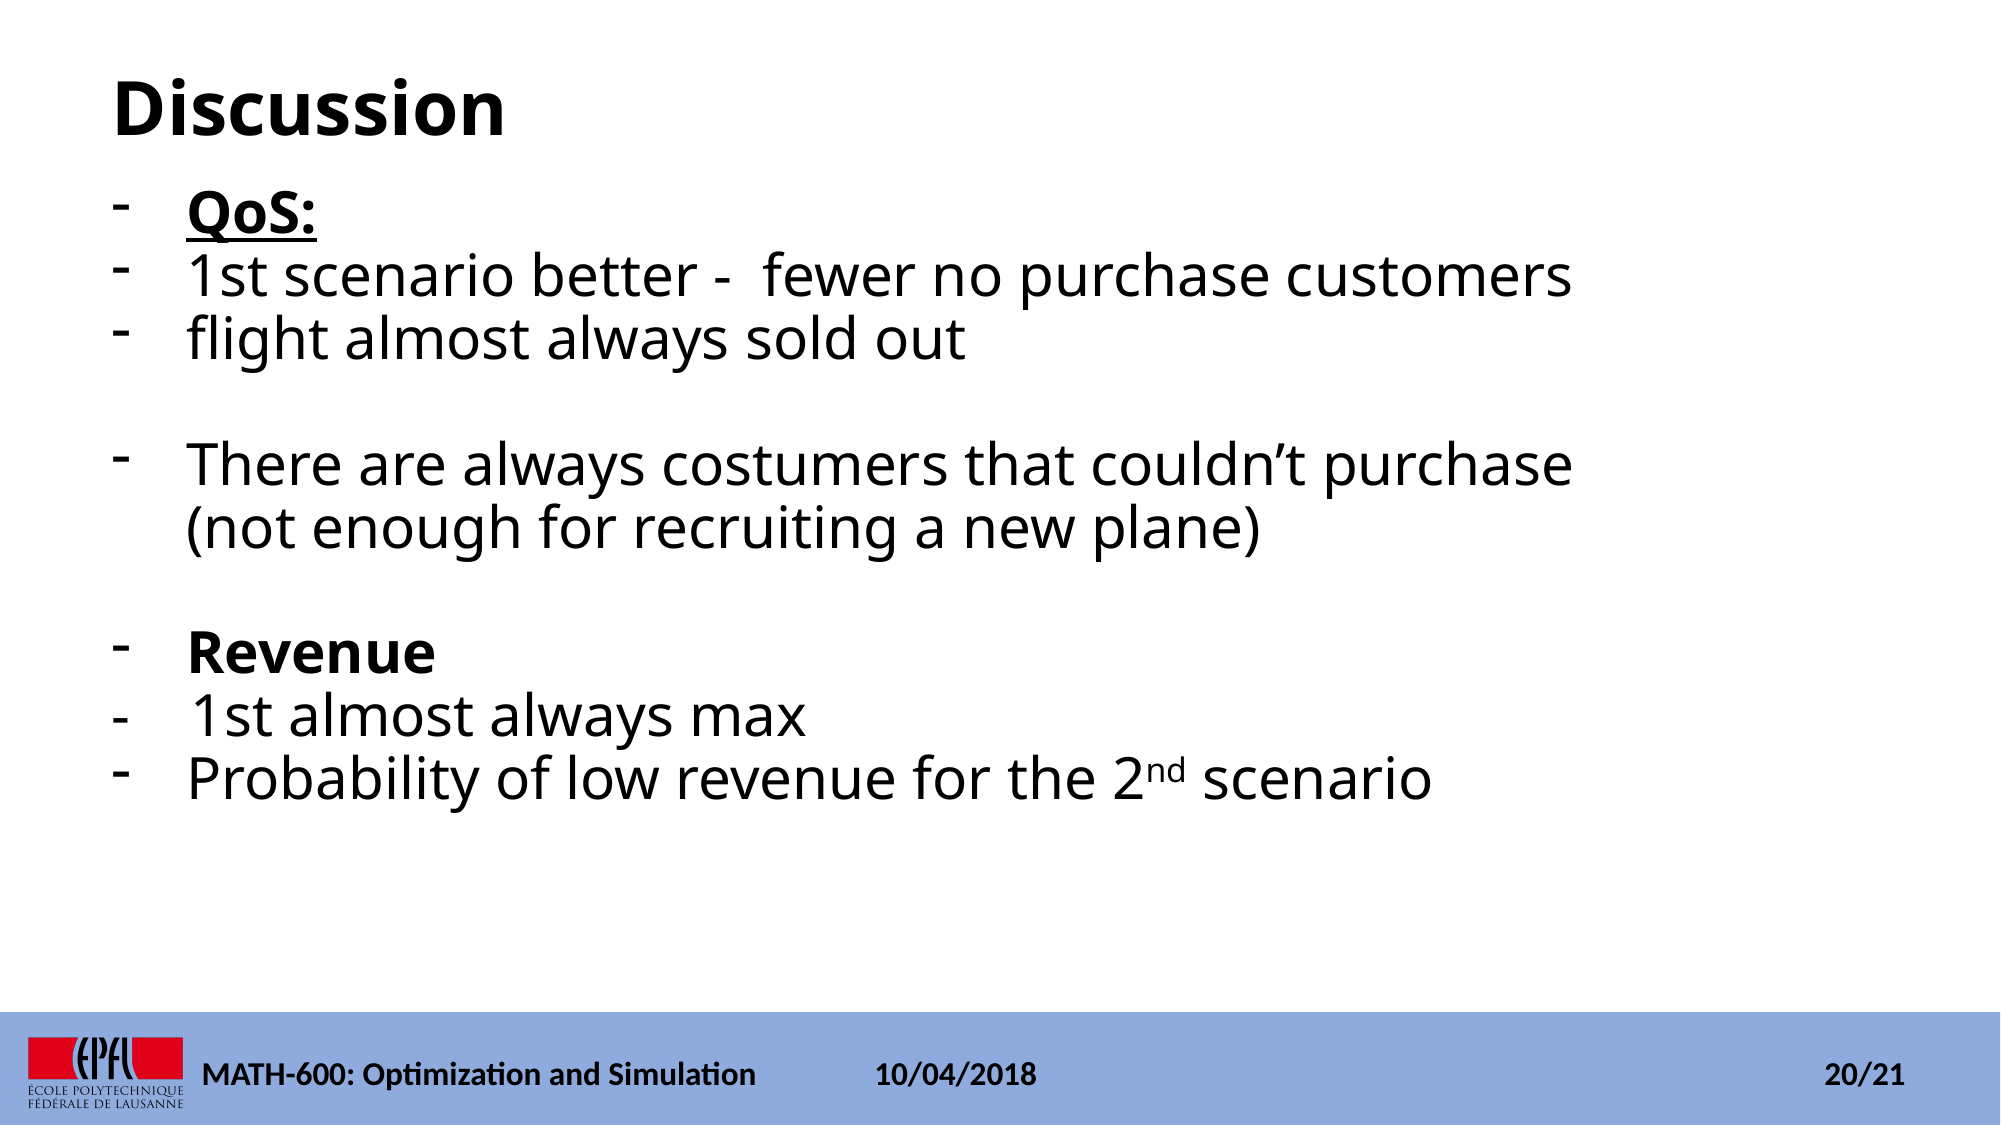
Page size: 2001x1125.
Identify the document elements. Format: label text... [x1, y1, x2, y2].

text_box MATH-600: Optimization and Simulation [187, 1041, 788, 1102]
text_box QoS: 1st scenario better - fewer no purchase customers flight almost always sold out There are always costumers that couldn’t purchase (not enough for recruiting a new plane) Revenue - 1st almost always max Probability of low revenue for the 2nd scenario [96, 175, 1597, 904]
text_box 20/21 [1697, 1041, 2000, 1102]
title Discussion [96, 40, 1597, 160]
picture [24, 1033, 187, 1112]
text_box 10/04/2018 [788, 1041, 1124, 1102]
